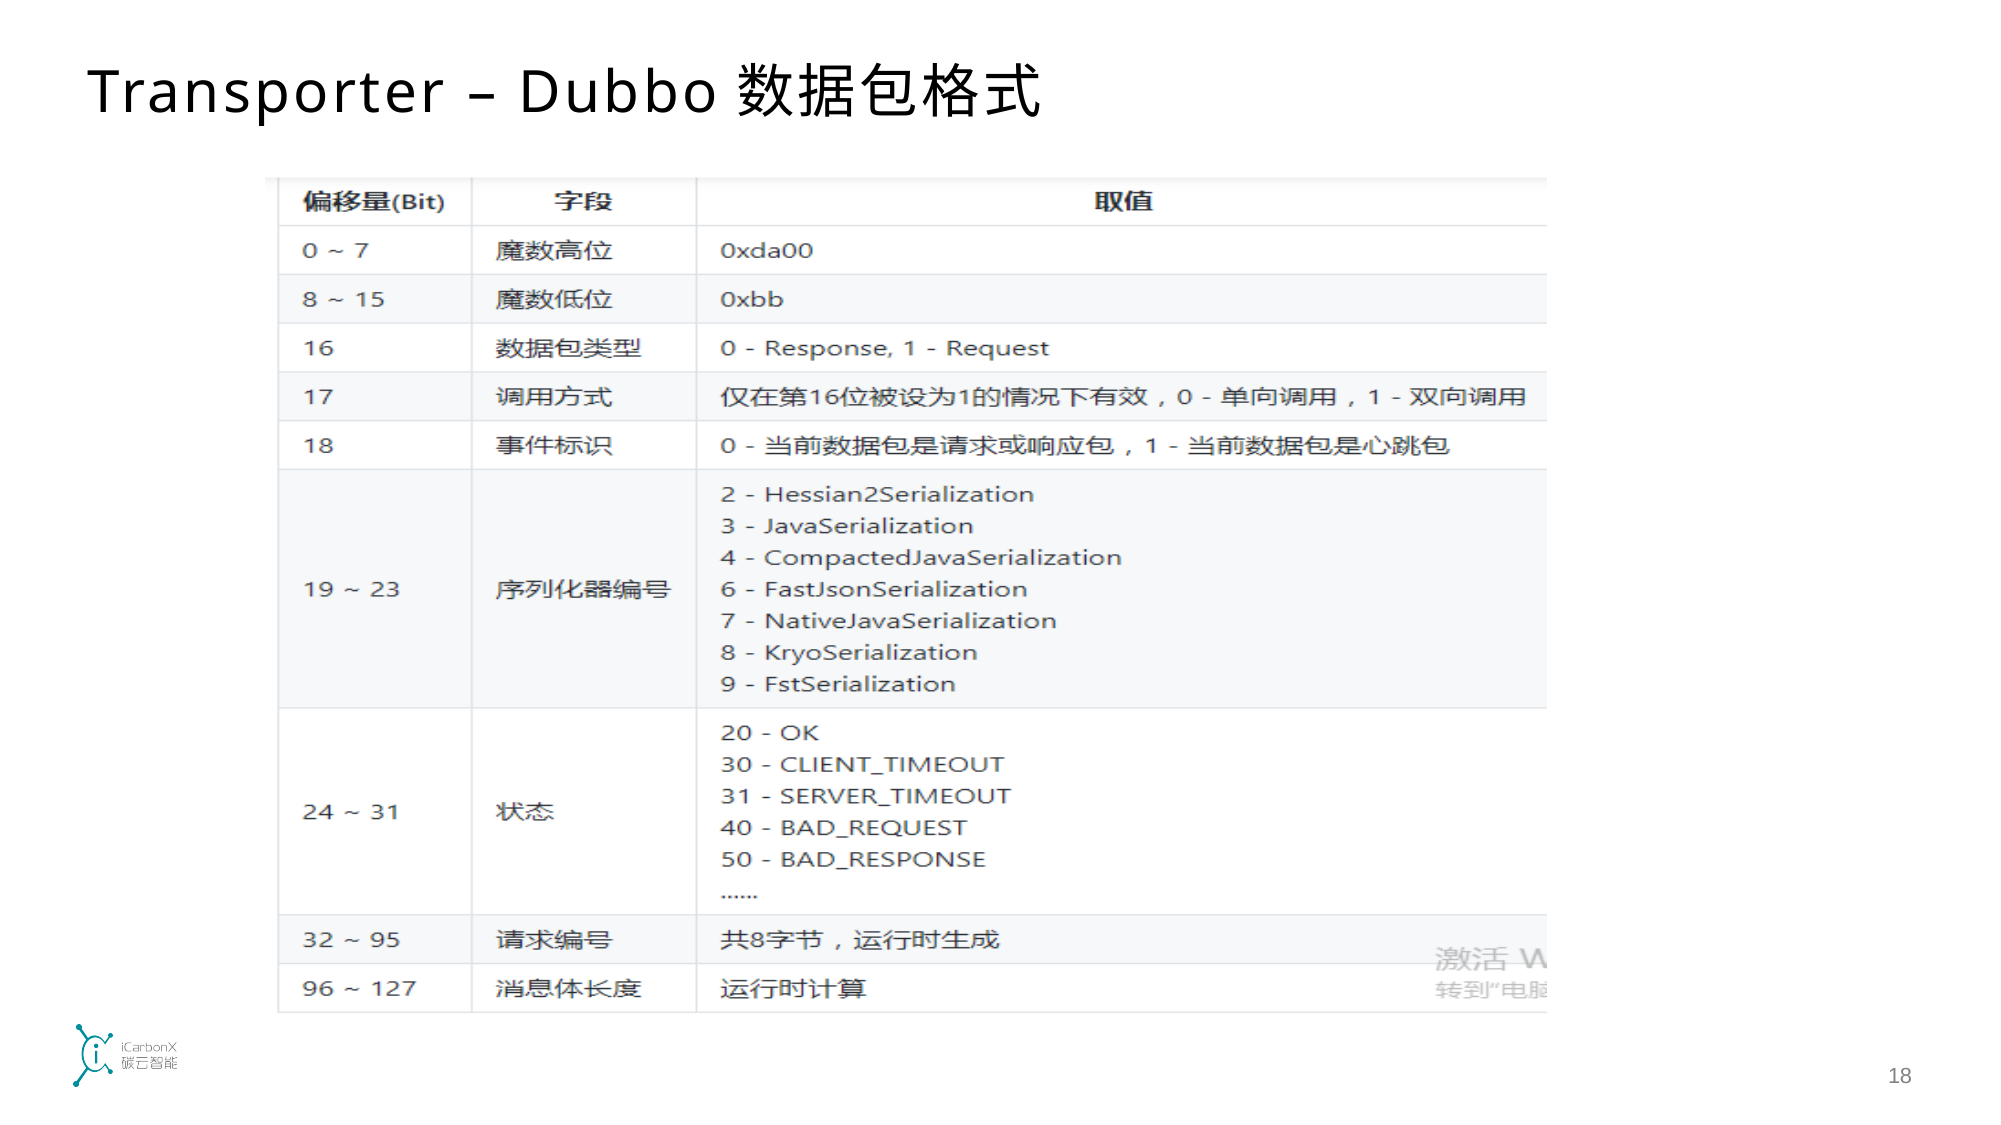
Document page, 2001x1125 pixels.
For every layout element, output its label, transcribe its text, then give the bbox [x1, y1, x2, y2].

picture [72, 1023, 178, 1088]
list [265, 175, 1547, 1021]
title Transporter – Dubbo数据包格式 [72, 55, 1928, 143]
slide_number 18 [1774, 1056, 1928, 1094]
